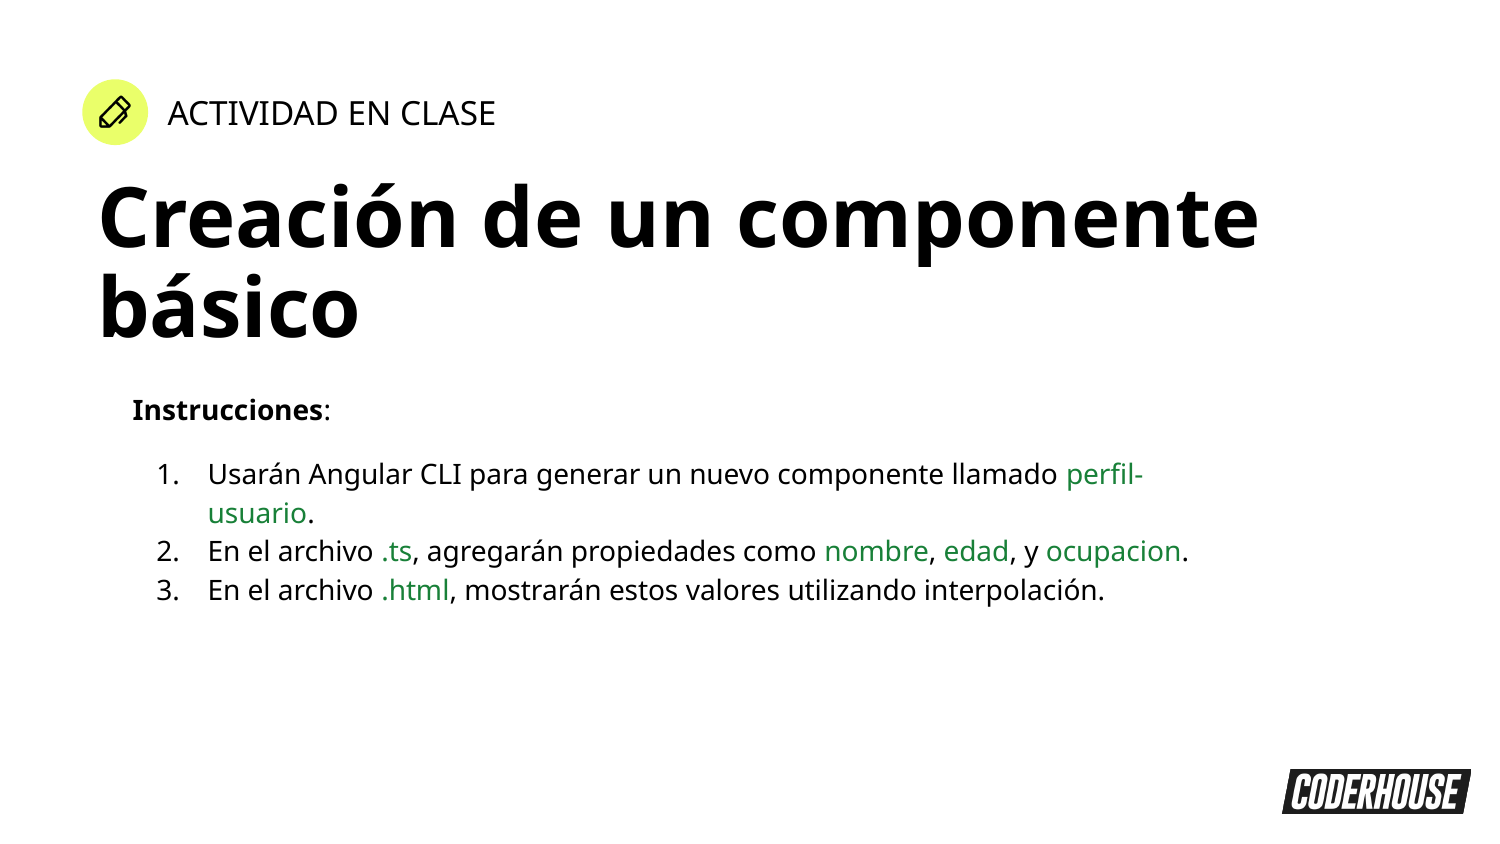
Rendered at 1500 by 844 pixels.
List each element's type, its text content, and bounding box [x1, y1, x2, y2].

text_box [81, 78, 149, 146]
text_box ACTIVIDAD EN CLASE [152, 76, 557, 147]
text_box Instrucciones: Usarán Angular CLI para generar un nuevo componente llamado perfil-usuario. En el archivo .ts, agregarán propiedades como nombre, edad, y ocupacion. En el archivo .html, mostrarán estos valores utilizando interpolación. [117, 372, 1209, 770]
picture [1281, 769, 1471, 814]
text_box Creación de un componente básico [82, 160, 1422, 371]
